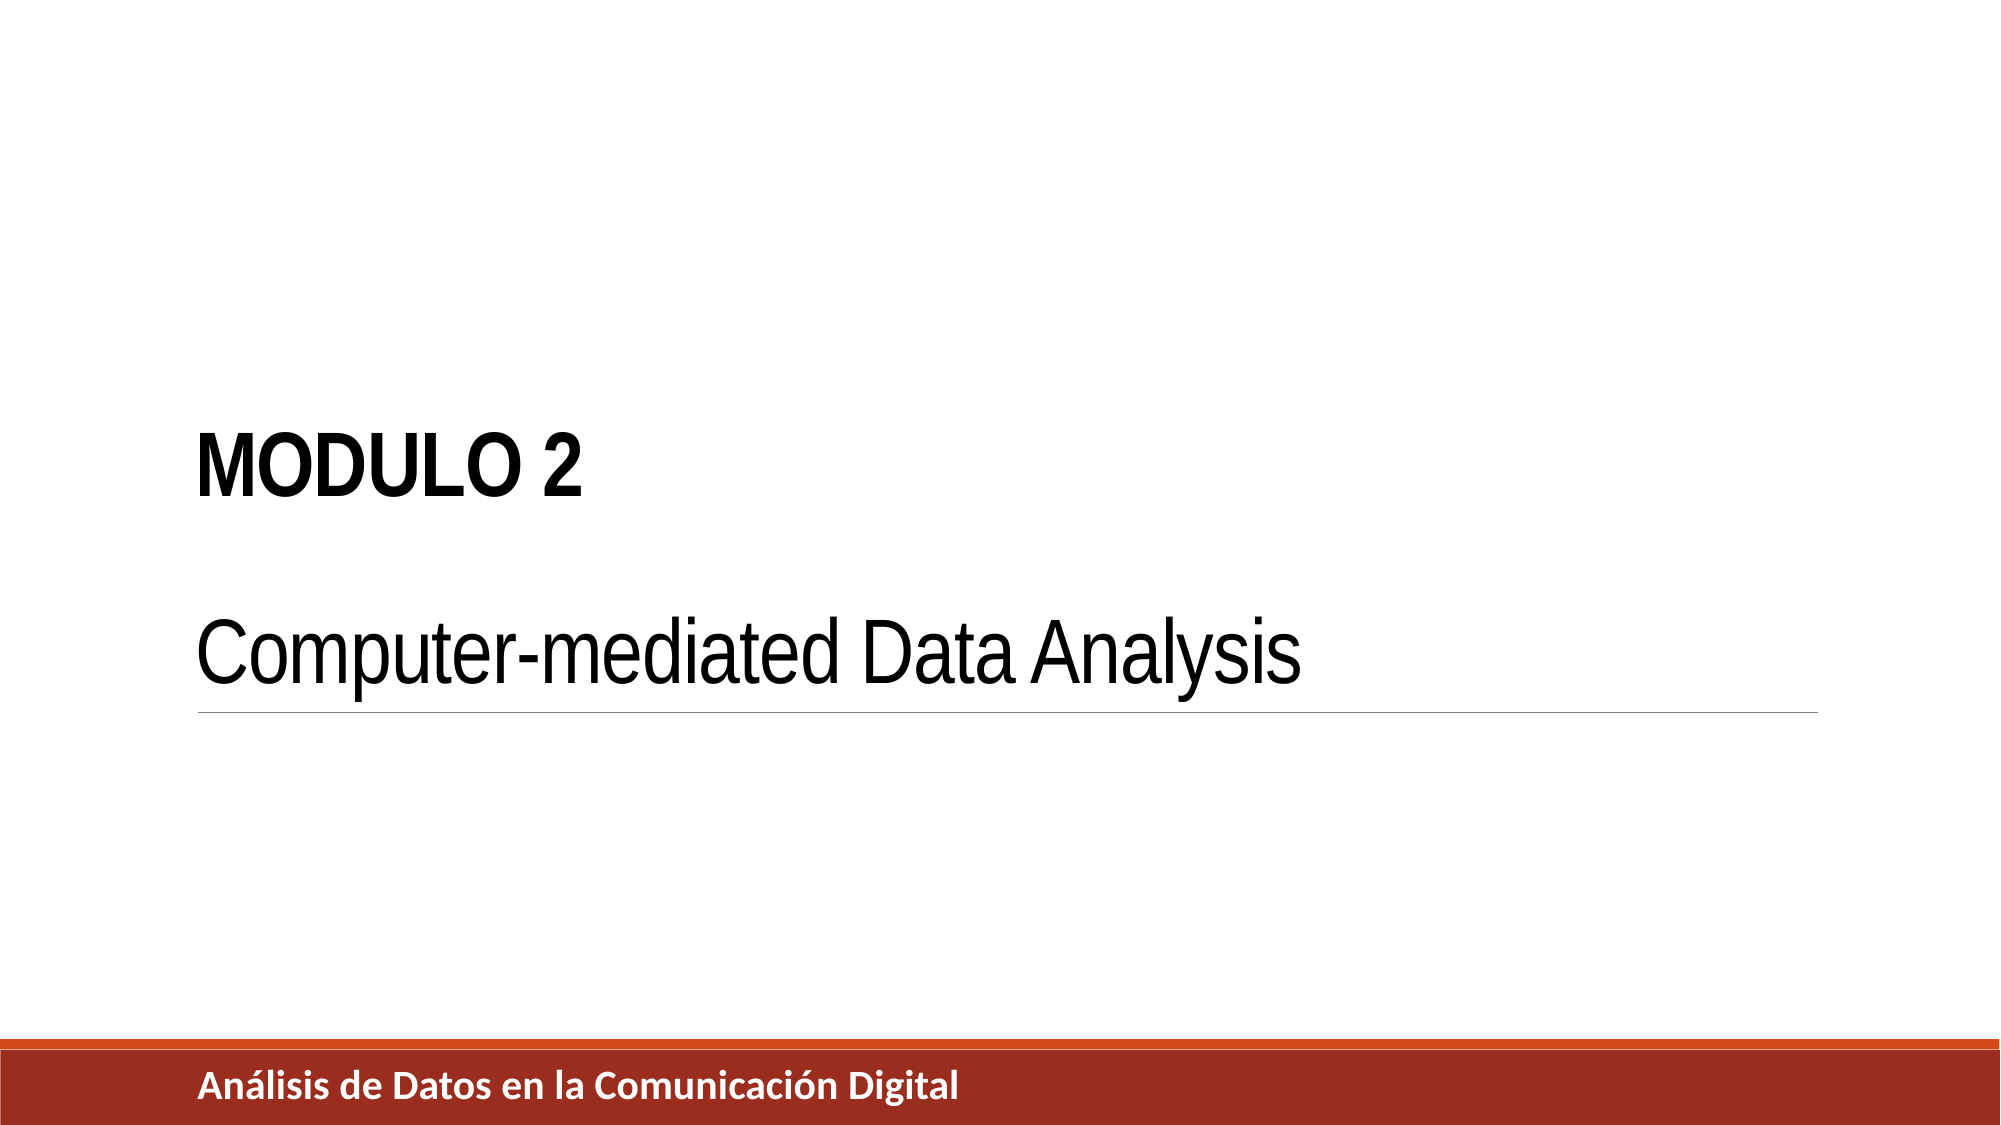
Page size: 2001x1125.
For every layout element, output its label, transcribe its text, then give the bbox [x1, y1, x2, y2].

title MODULO 2 Computer-mediated Data Analysis [180, 124, 1830, 710]
text_box Análisis de Datos en la Comunicación Digital [182, 1050, 985, 1116]
